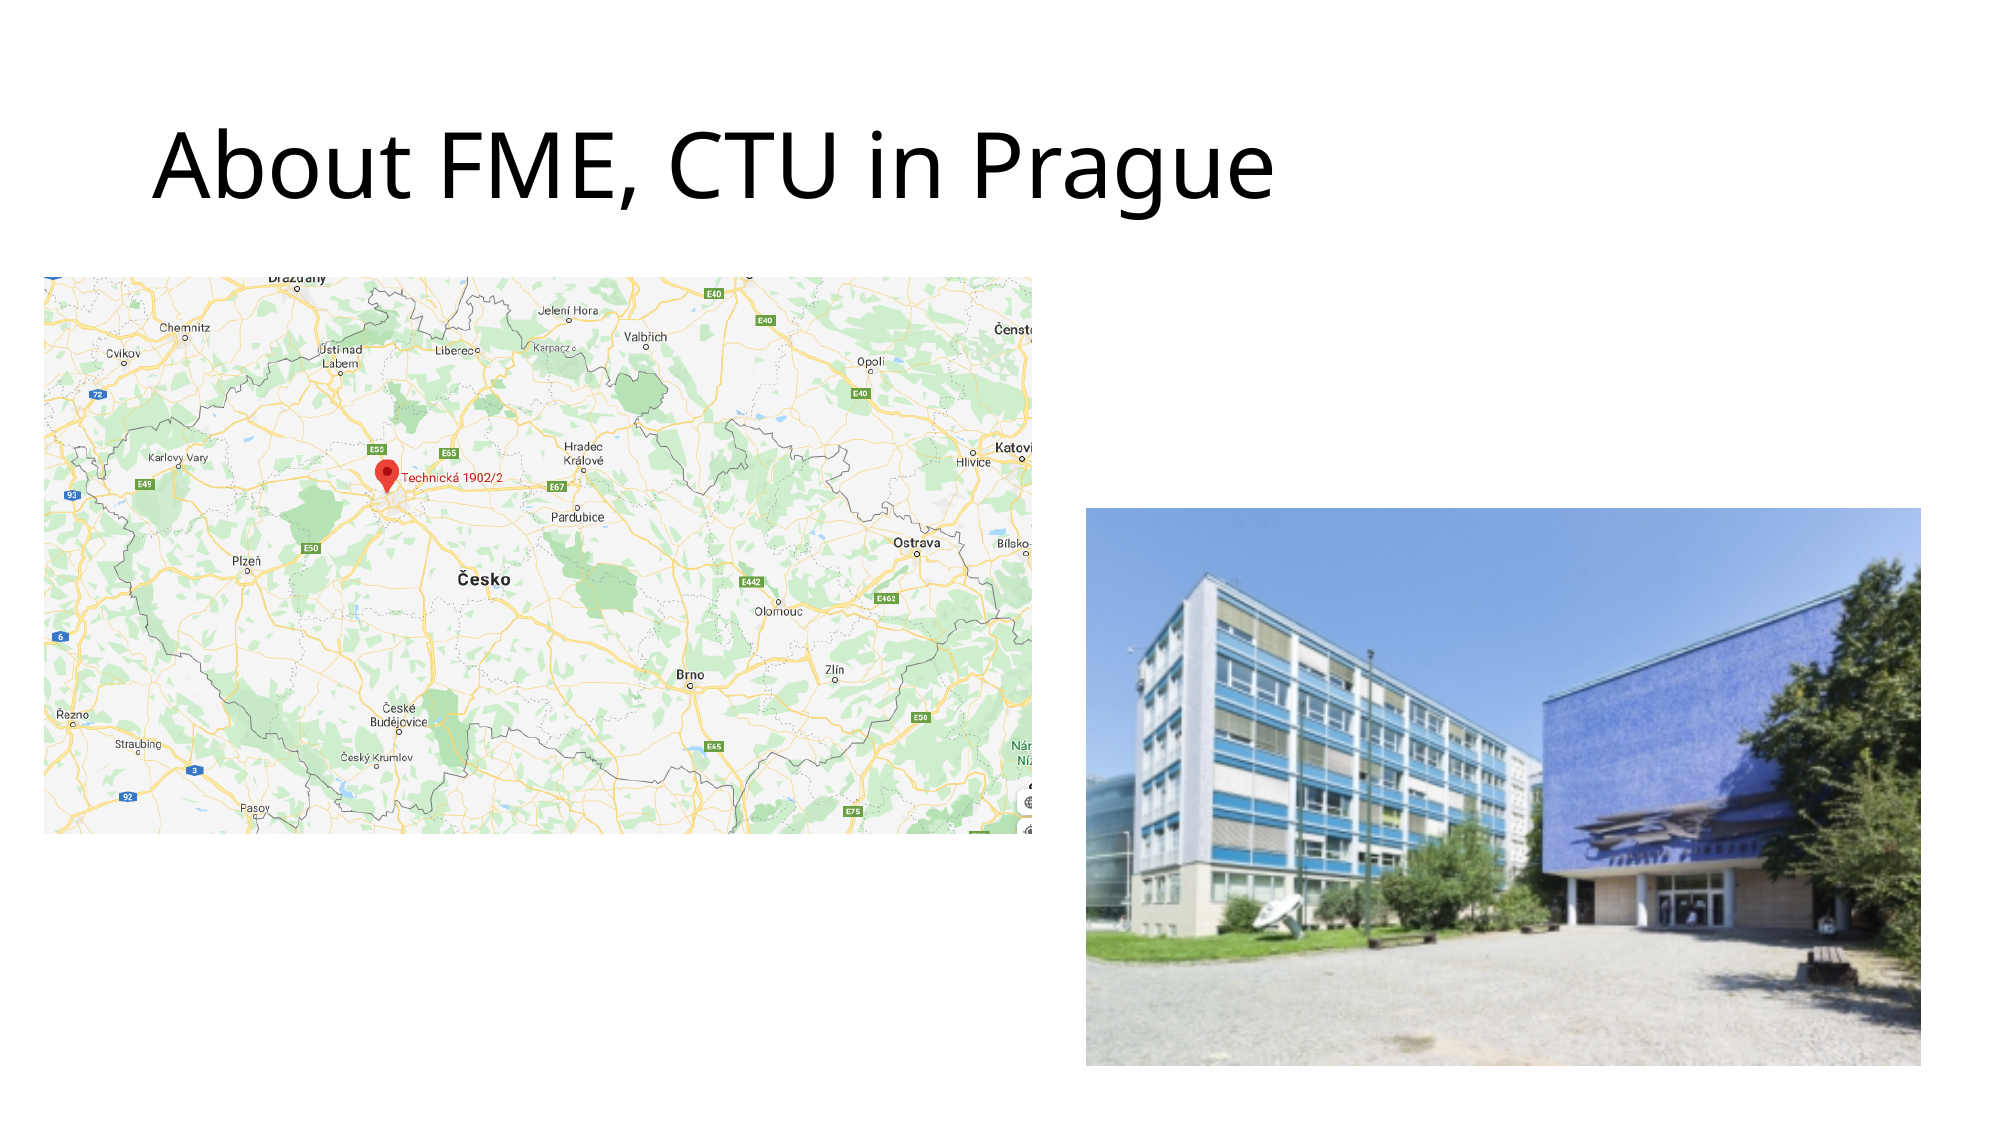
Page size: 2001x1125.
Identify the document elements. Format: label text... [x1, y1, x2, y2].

picture [1086, 508, 1921, 1066]
picture [44, 277, 1032, 834]
title About FME, CTU in Prague [137, 59, 1863, 278]
